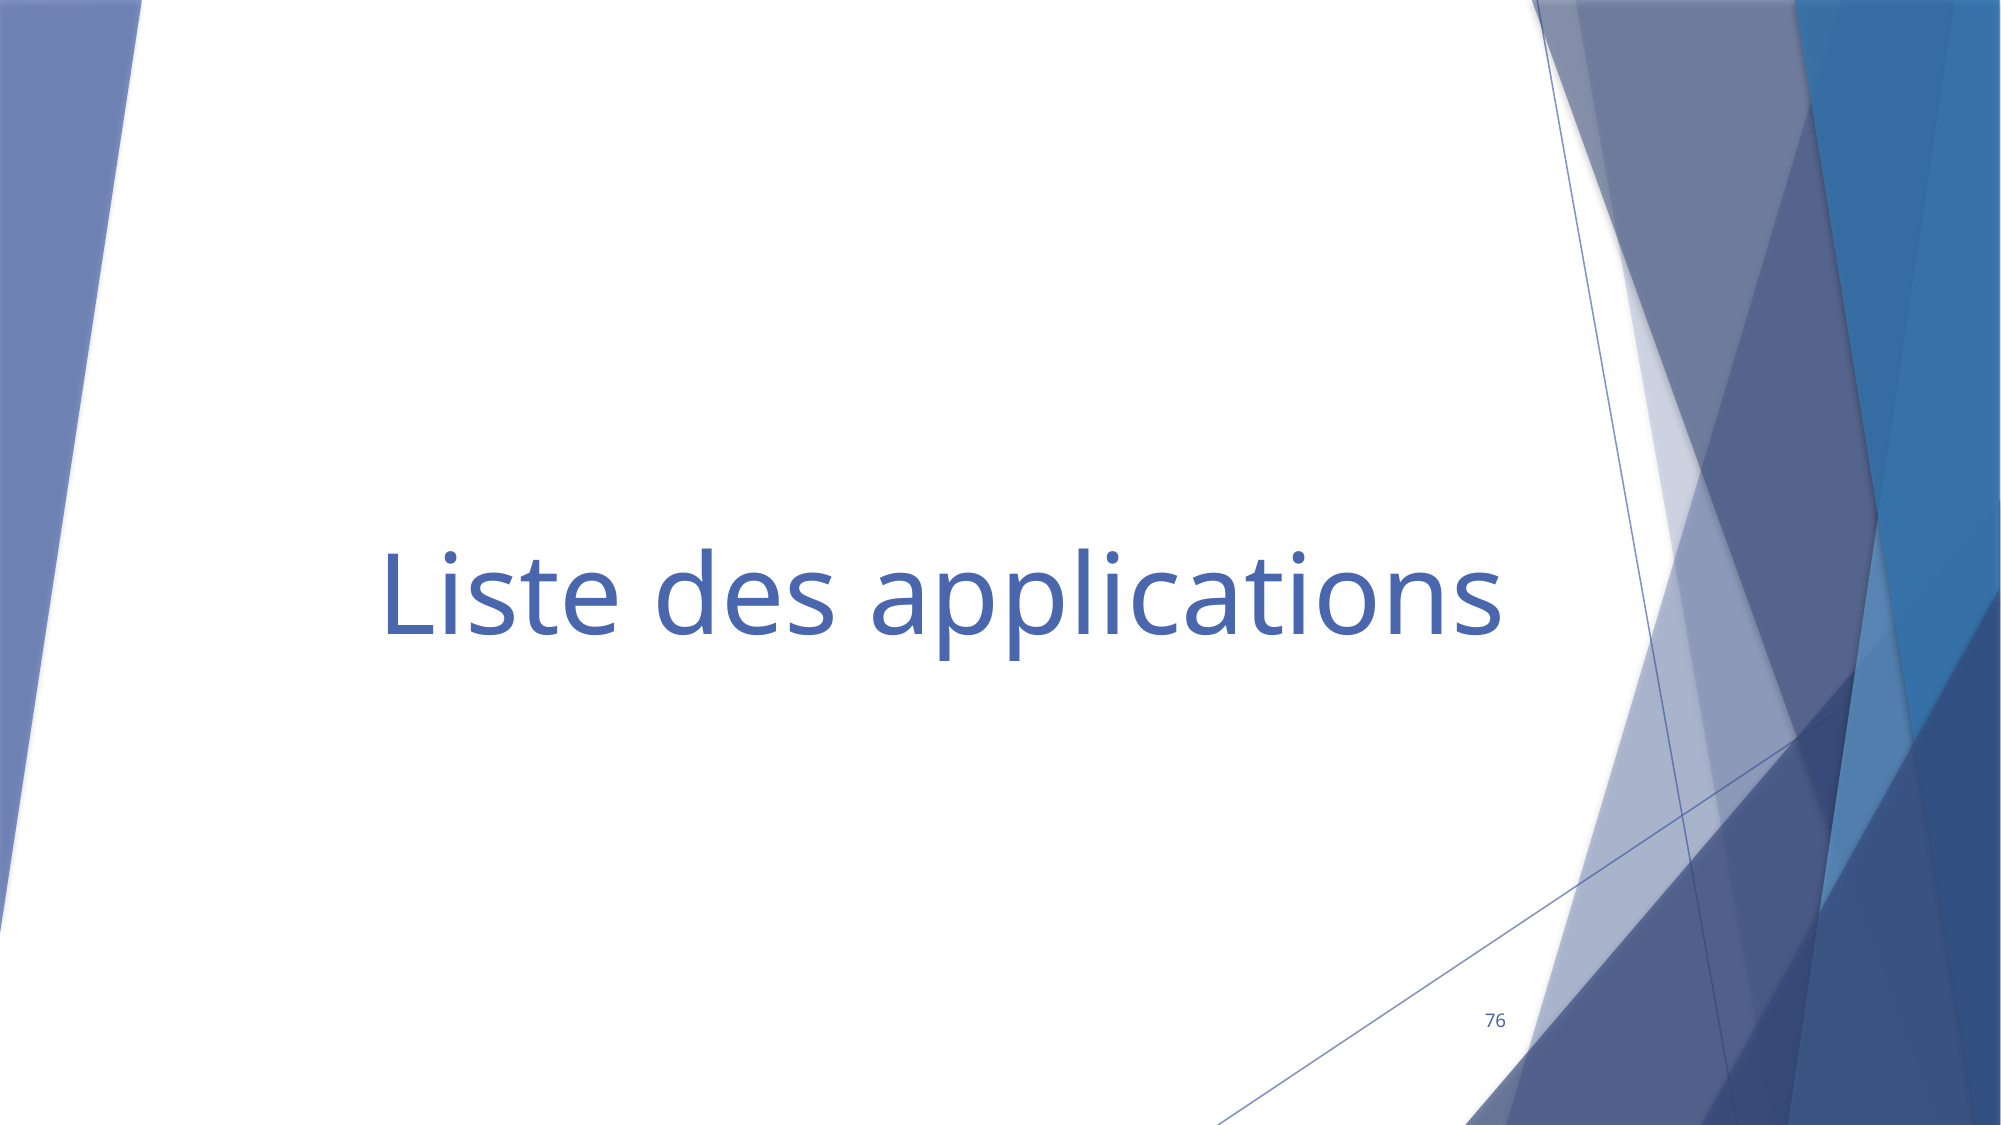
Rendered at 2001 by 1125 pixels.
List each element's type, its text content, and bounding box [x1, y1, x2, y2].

slide_number 76 [1409, 991, 1522, 1051]
title Liste des applications [247, 394, 1522, 665]
